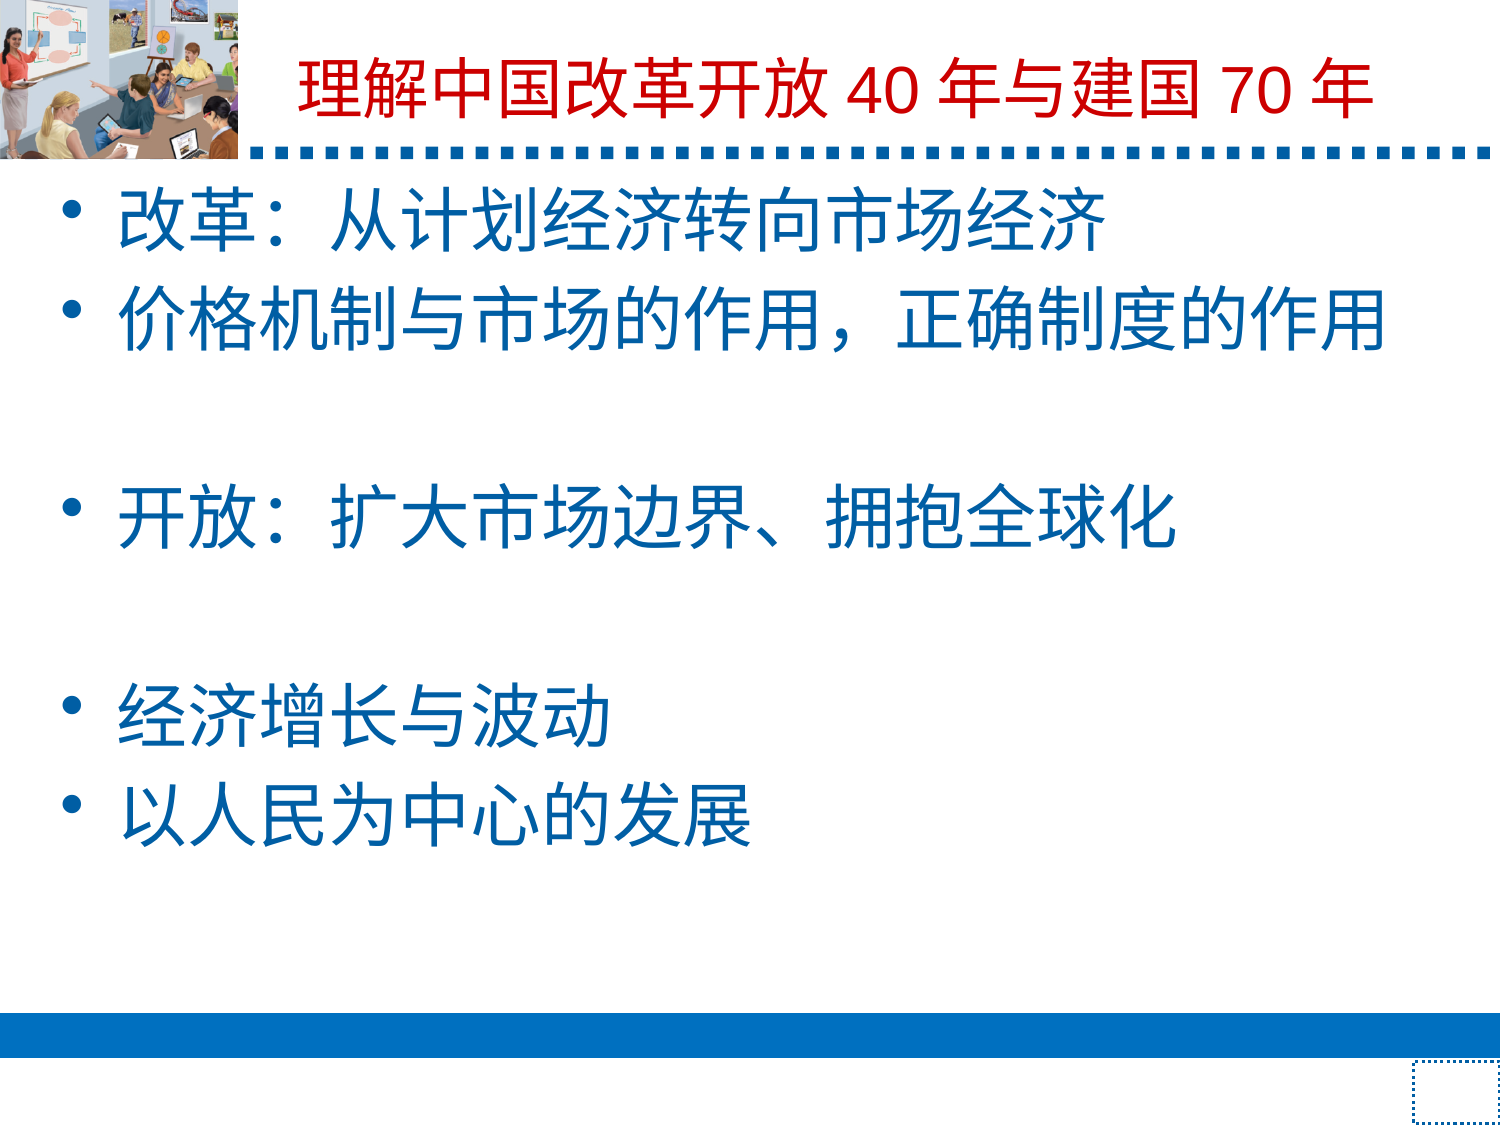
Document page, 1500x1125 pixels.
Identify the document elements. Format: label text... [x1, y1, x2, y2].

list 改革：从计划经济转向市场经济 价格机制与市场的作用，正确制度的作用 开放：扩大市场边界、拥抱全球化 经济增长与波动 以人民为中心的发展 [45, 167, 1455, 1012]
picture [0, 1013, 1500, 1059]
picture [0, 0, 238, 159]
title 理解中国改革开放40年与建国70年 [171, 16, 1500, 159]
slide_number [1412, 1065, 1500, 1125]
